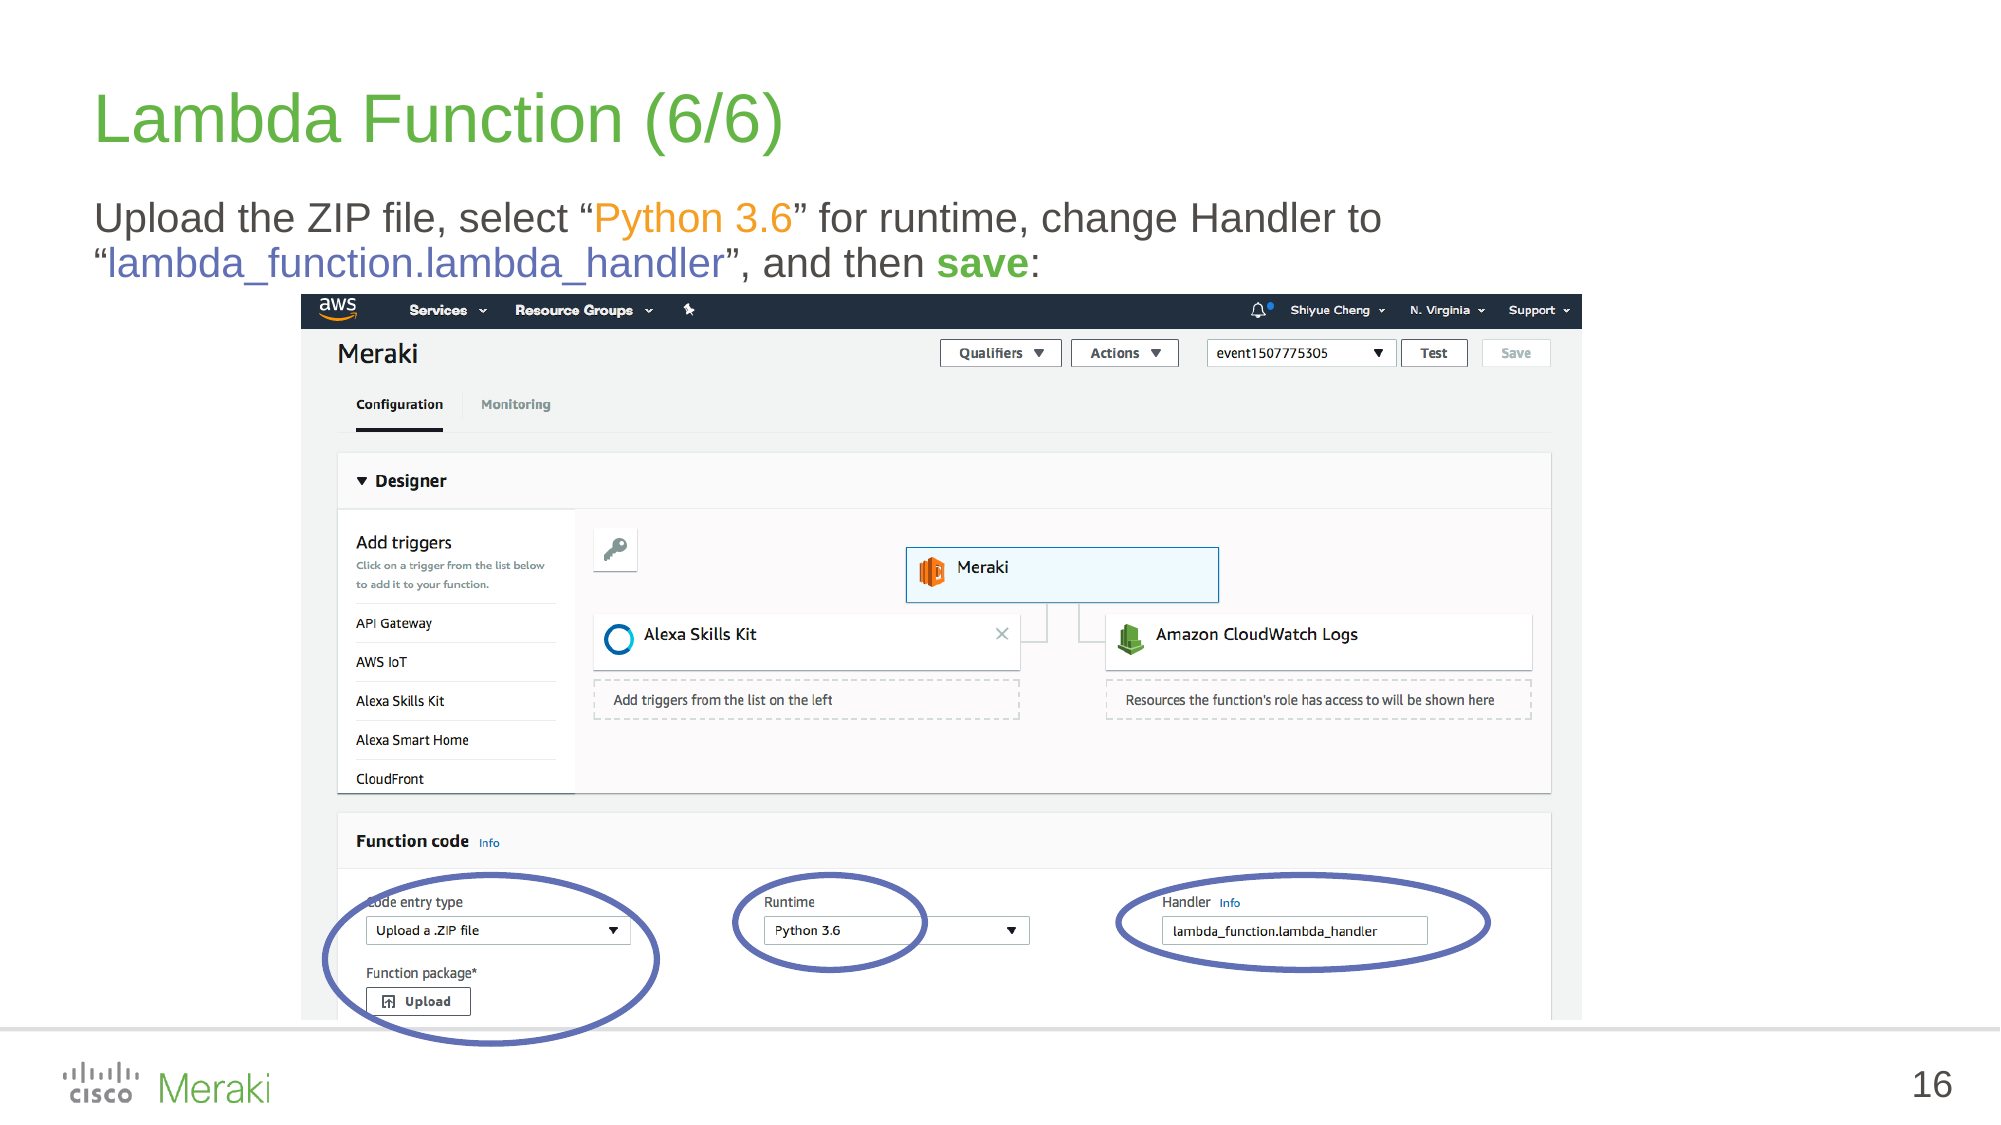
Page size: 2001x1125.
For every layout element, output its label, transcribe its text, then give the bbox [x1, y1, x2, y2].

picture [301, 294, 1582, 1020]
slide_number 16 [1896, 1052, 1975, 1105]
title Lambda Function (6/6) [78, 76, 1804, 157]
text_box [375, 1020, 607, 1044]
picture [63, 1061, 269, 1103]
list Upload the ZIP file, select “Python 3.6” for runtime, change Handler to “lambda_function.lambda_handler”, and then save: [79, 189, 1804, 997]
